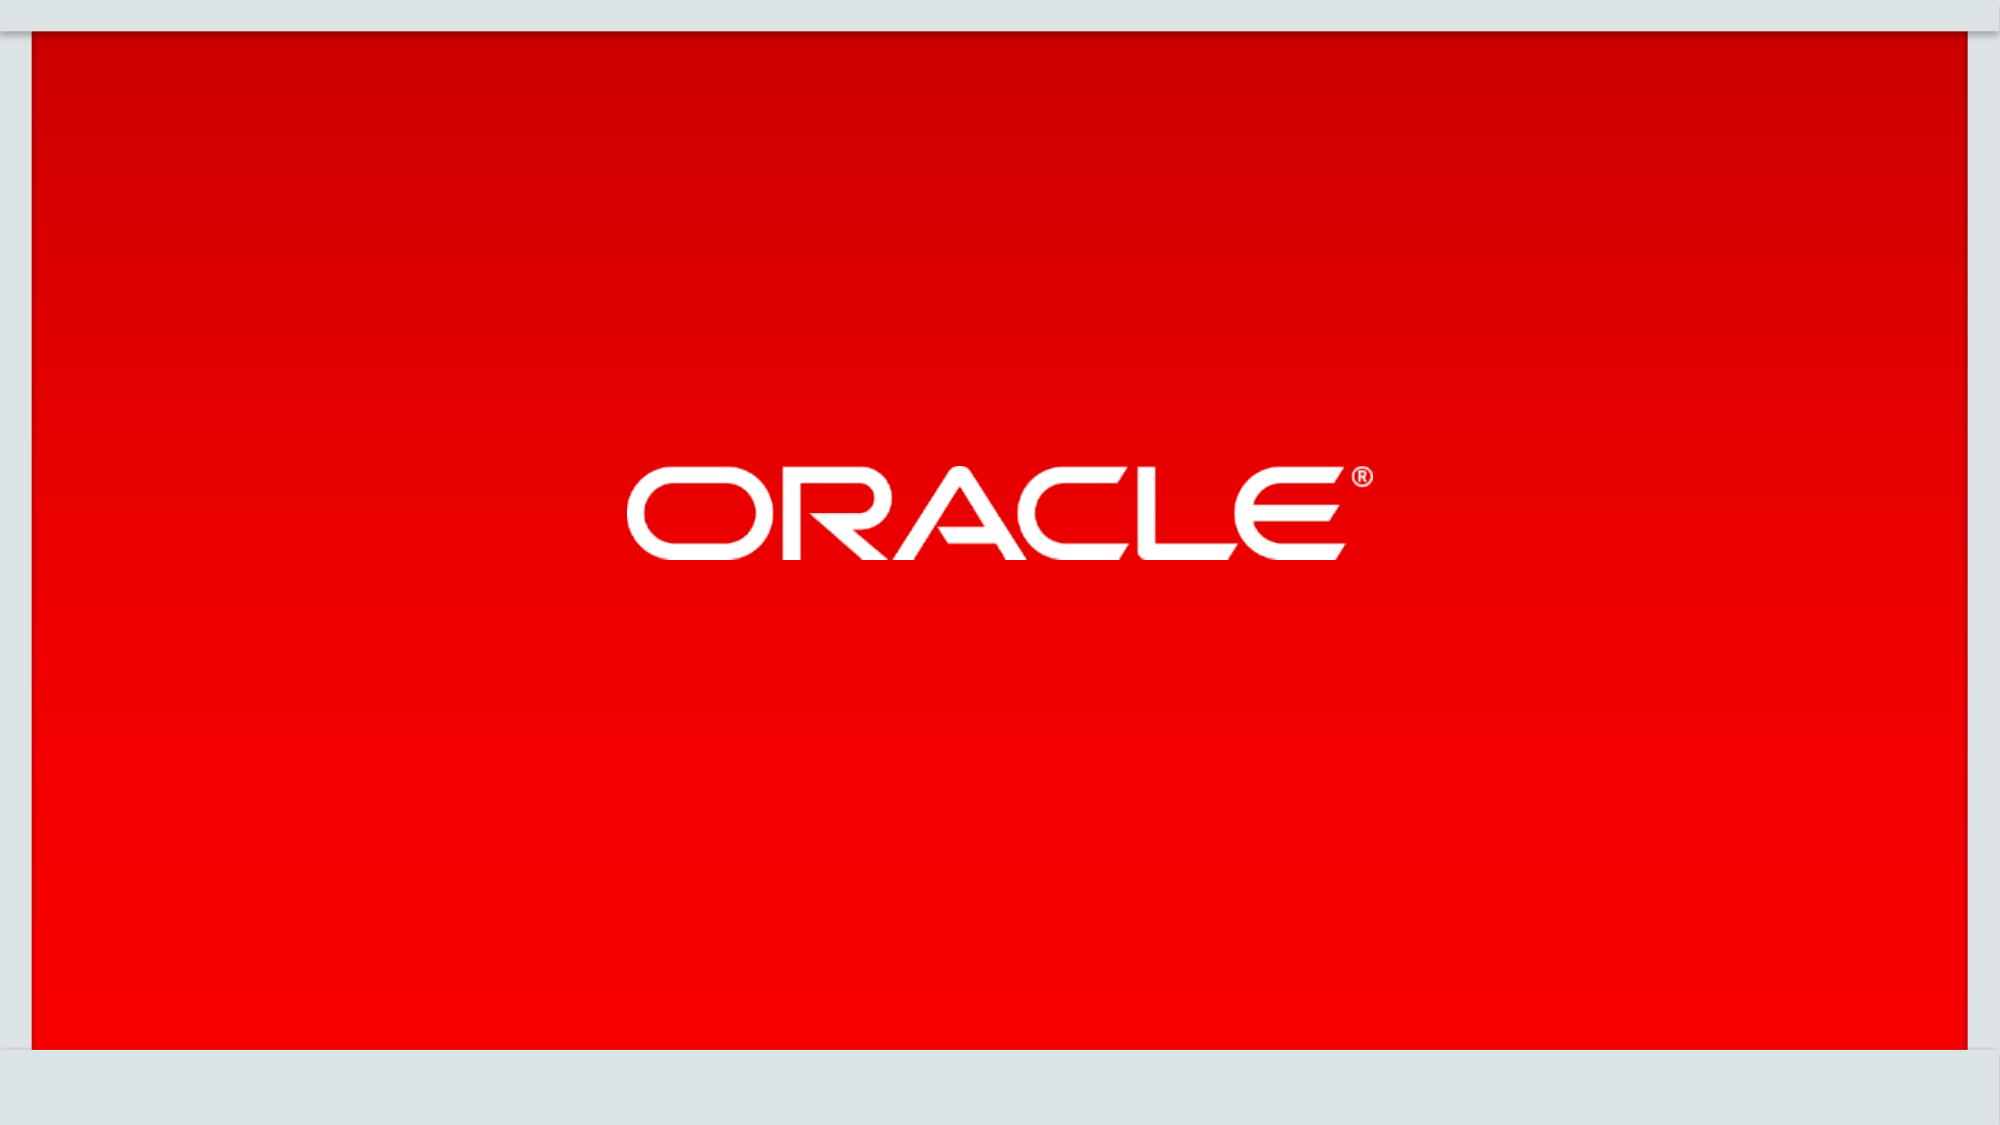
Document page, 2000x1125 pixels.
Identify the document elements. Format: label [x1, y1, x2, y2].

picture [32, 32, 1967, 1049]
